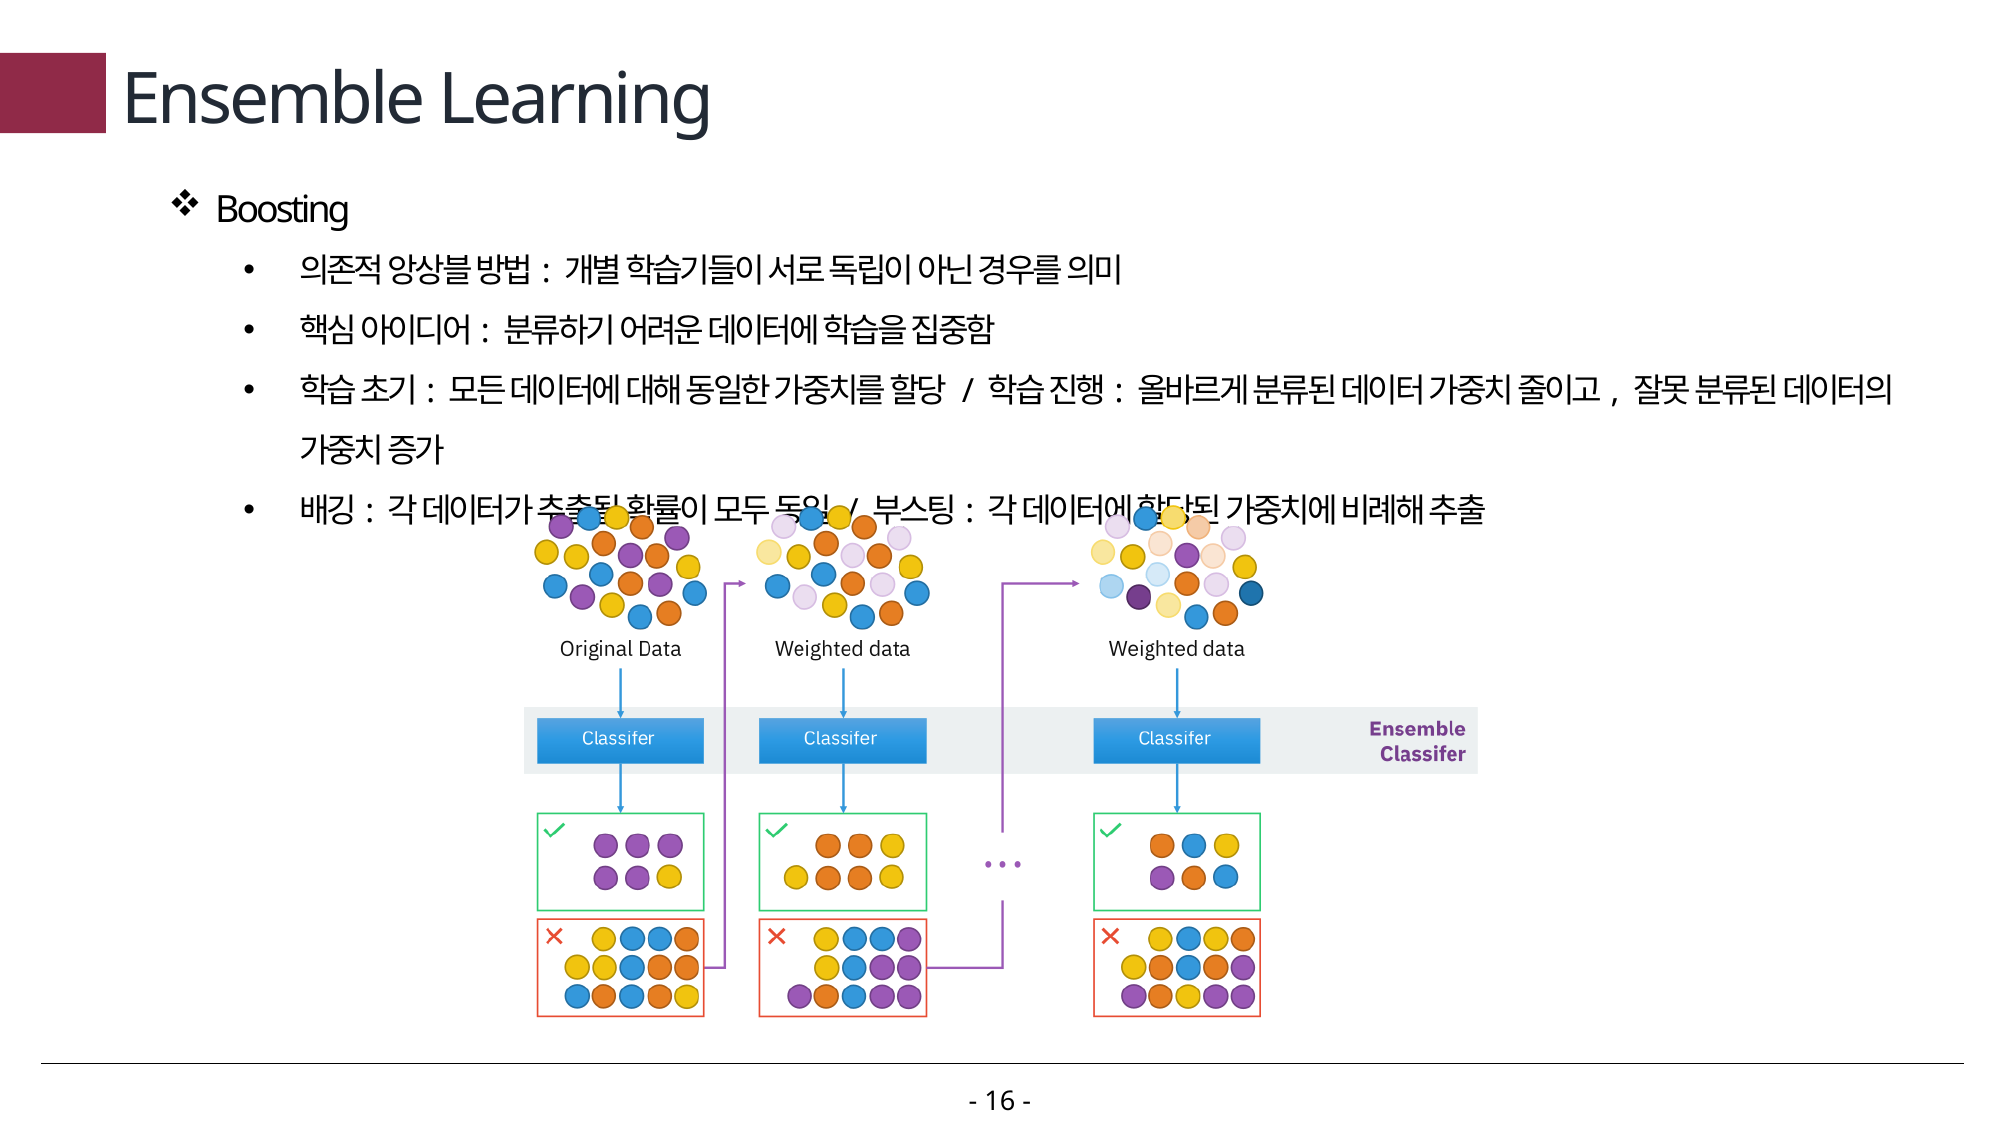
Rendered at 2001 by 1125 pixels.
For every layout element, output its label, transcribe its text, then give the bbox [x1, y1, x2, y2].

title Ensemble Learning [106, 54, 1730, 147]
picture [498, 475, 1502, 1040]
text_box Boosting 의존적 앙상블 방법: 개별 학습기들이 서로 독립이 아닌 경우를 의미 핵심 아이디어: 분류하기 어려운 데이터에 학습을 집중함 학습 초기: 모든 데이터에 대해 동일한 가중치를 할당 / 학습 진행: 올바르게 분류된 데이터 가중치 줄이고, 잘못 분류된 데이터의 가중치 증가 배깅: 각 데이터가 추출될 확률이 모두 동일 / 부스팅: 각 데이터에 할당된 가중치에 비례해 추출 [153, 154, 1987, 537]
